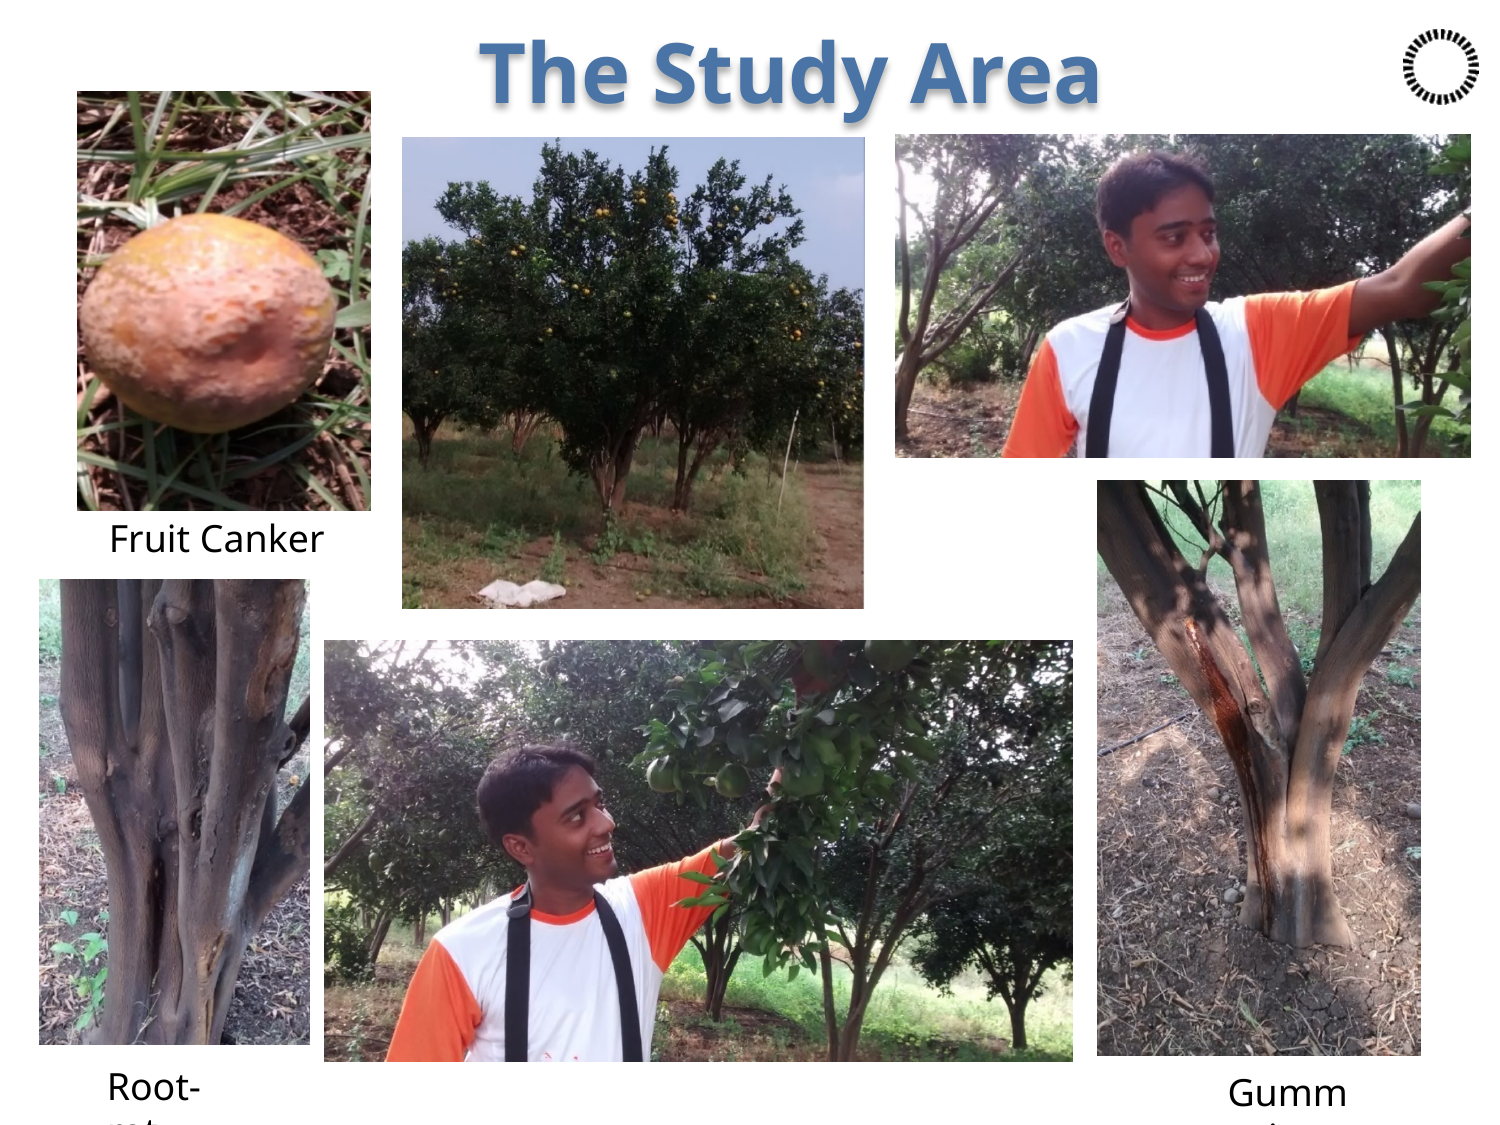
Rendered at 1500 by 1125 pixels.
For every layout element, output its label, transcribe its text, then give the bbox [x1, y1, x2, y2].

picture [401, 137, 866, 610]
picture [76, 91, 372, 511]
picture [39, 579, 310, 1046]
picture [323, 640, 1073, 1062]
picture [1096, 480, 1421, 1057]
text_box The Study Area [467, 15, 1116, 127]
text_box Root-rot [92, 1055, 259, 1125]
text_box Gummosis [1212, 1061, 1374, 1125]
picture [895, 134, 1471, 459]
picture [1403, 29, 1479, 106]
text_box Fruit Canker [93, 511, 340, 568]
